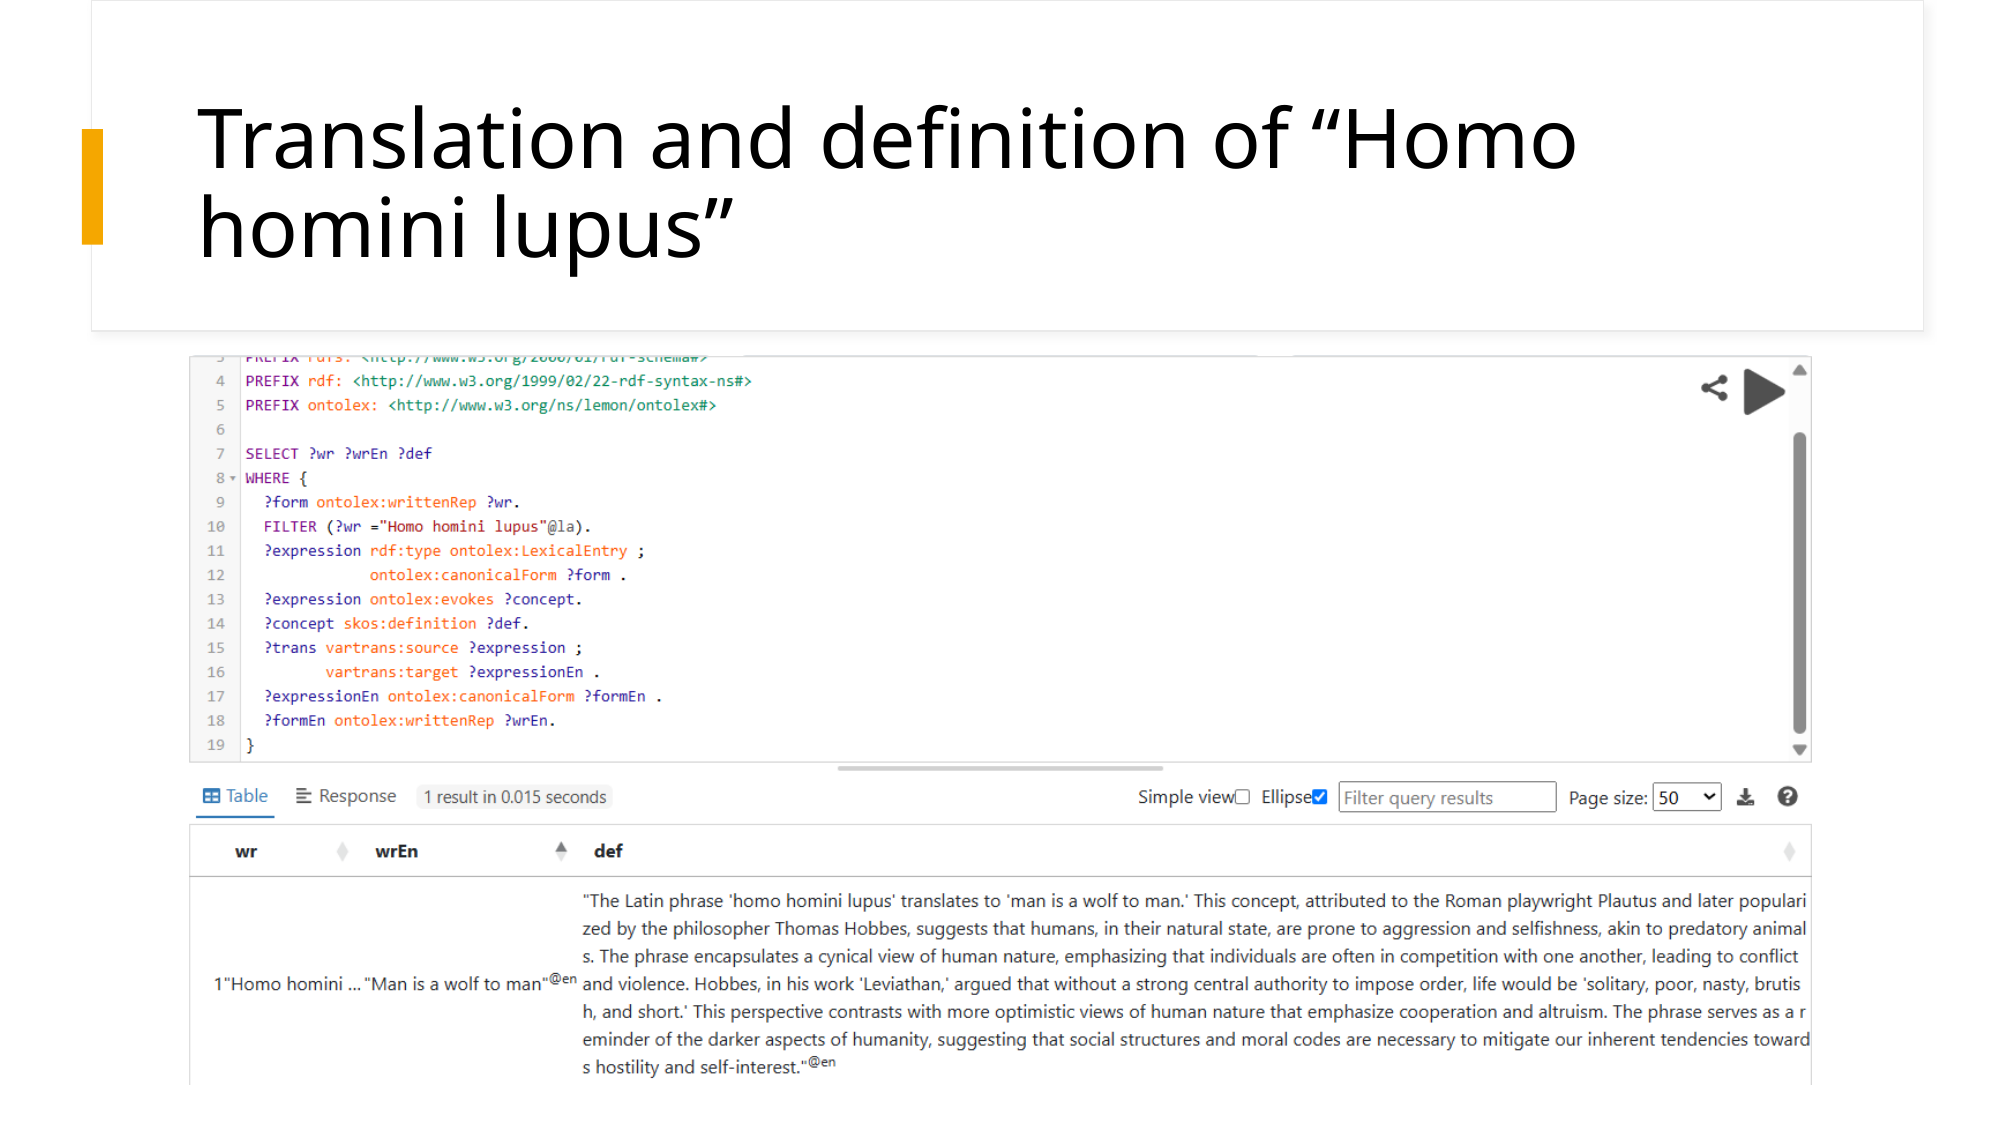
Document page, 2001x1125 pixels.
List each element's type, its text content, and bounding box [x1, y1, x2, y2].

title Translation and definition of “Homo homini lupus” [183, 90, 1851, 284]
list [188, 355, 1812, 1085]
